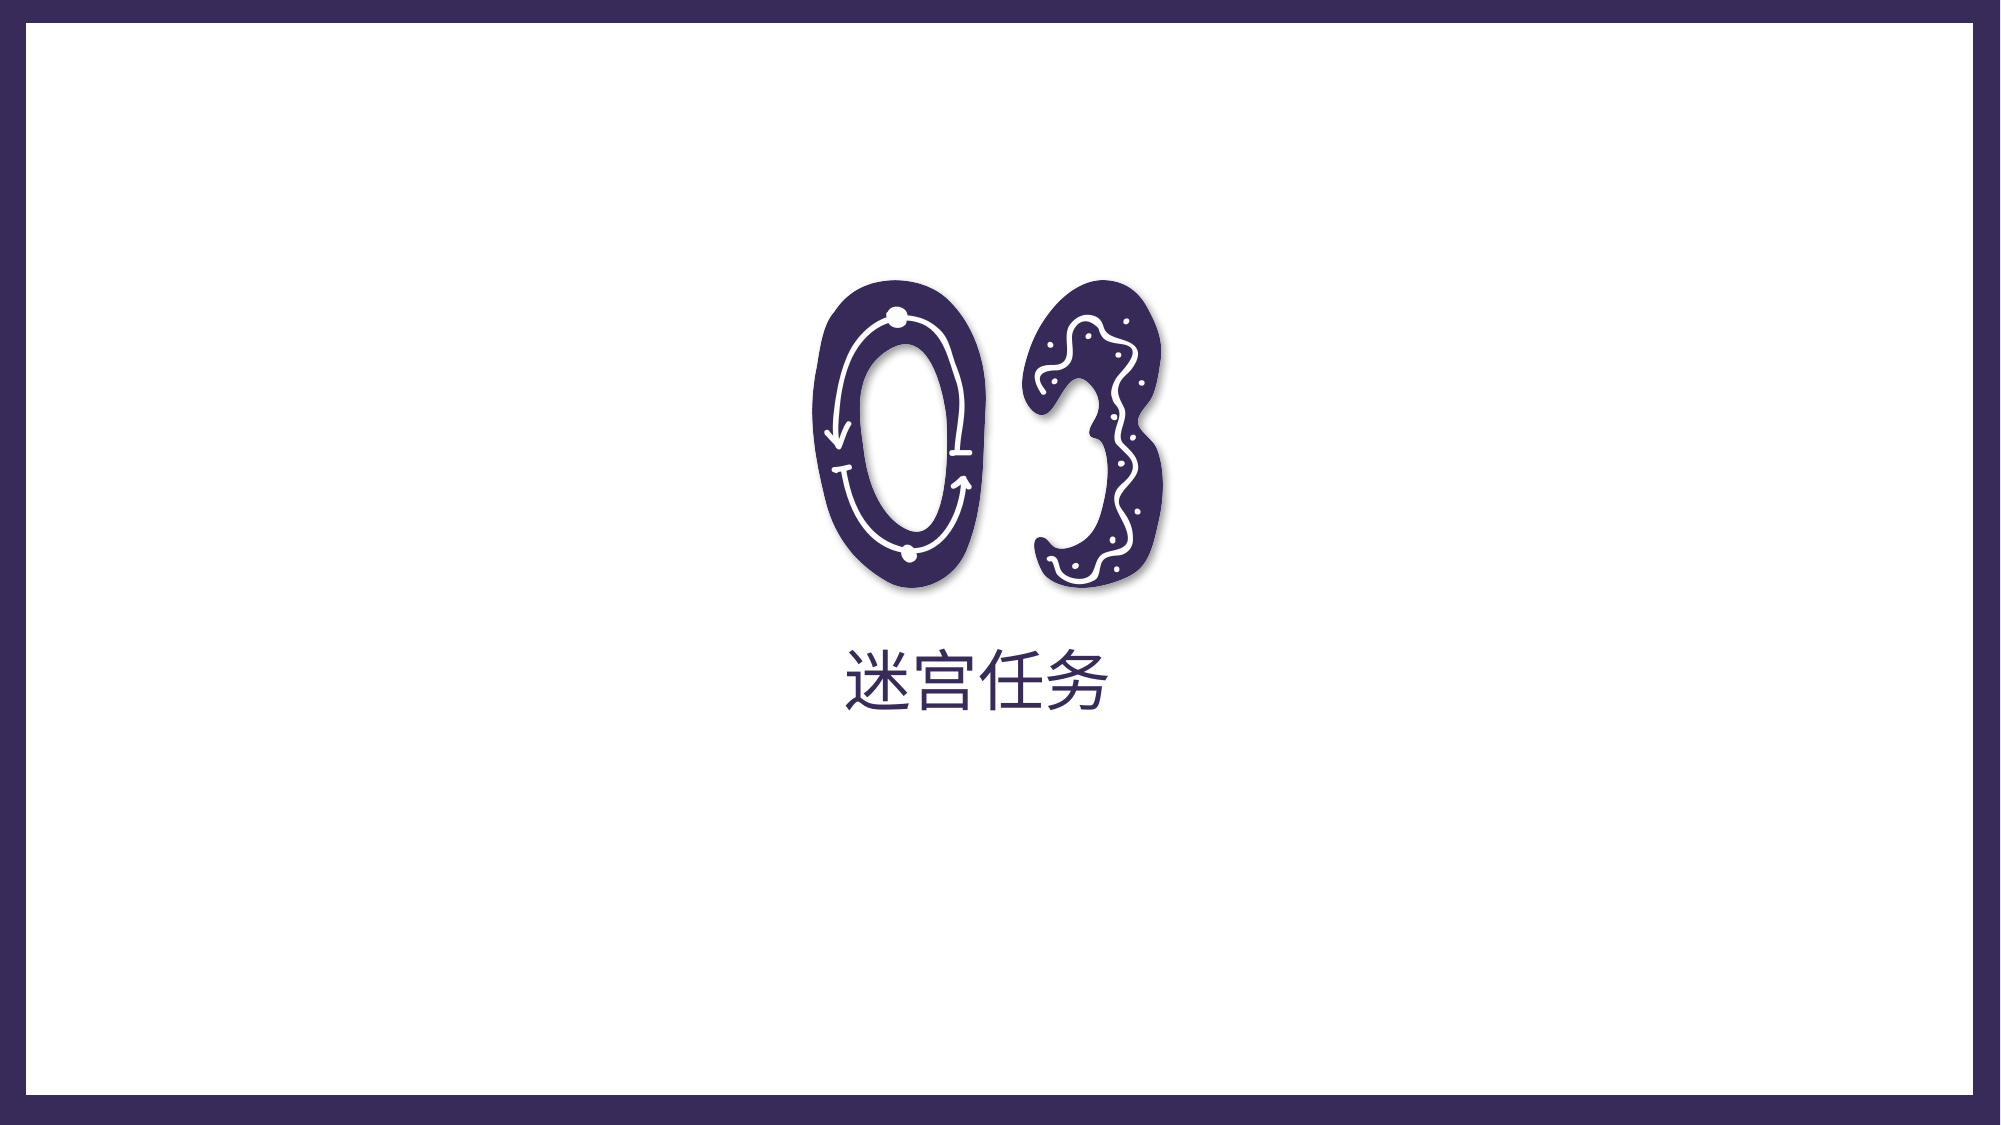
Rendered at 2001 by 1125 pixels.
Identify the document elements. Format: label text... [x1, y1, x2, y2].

picture [811, 280, 986, 588]
text_box 迷宫任务 [609, 631, 1347, 726]
picture [1021, 280, 1163, 588]
